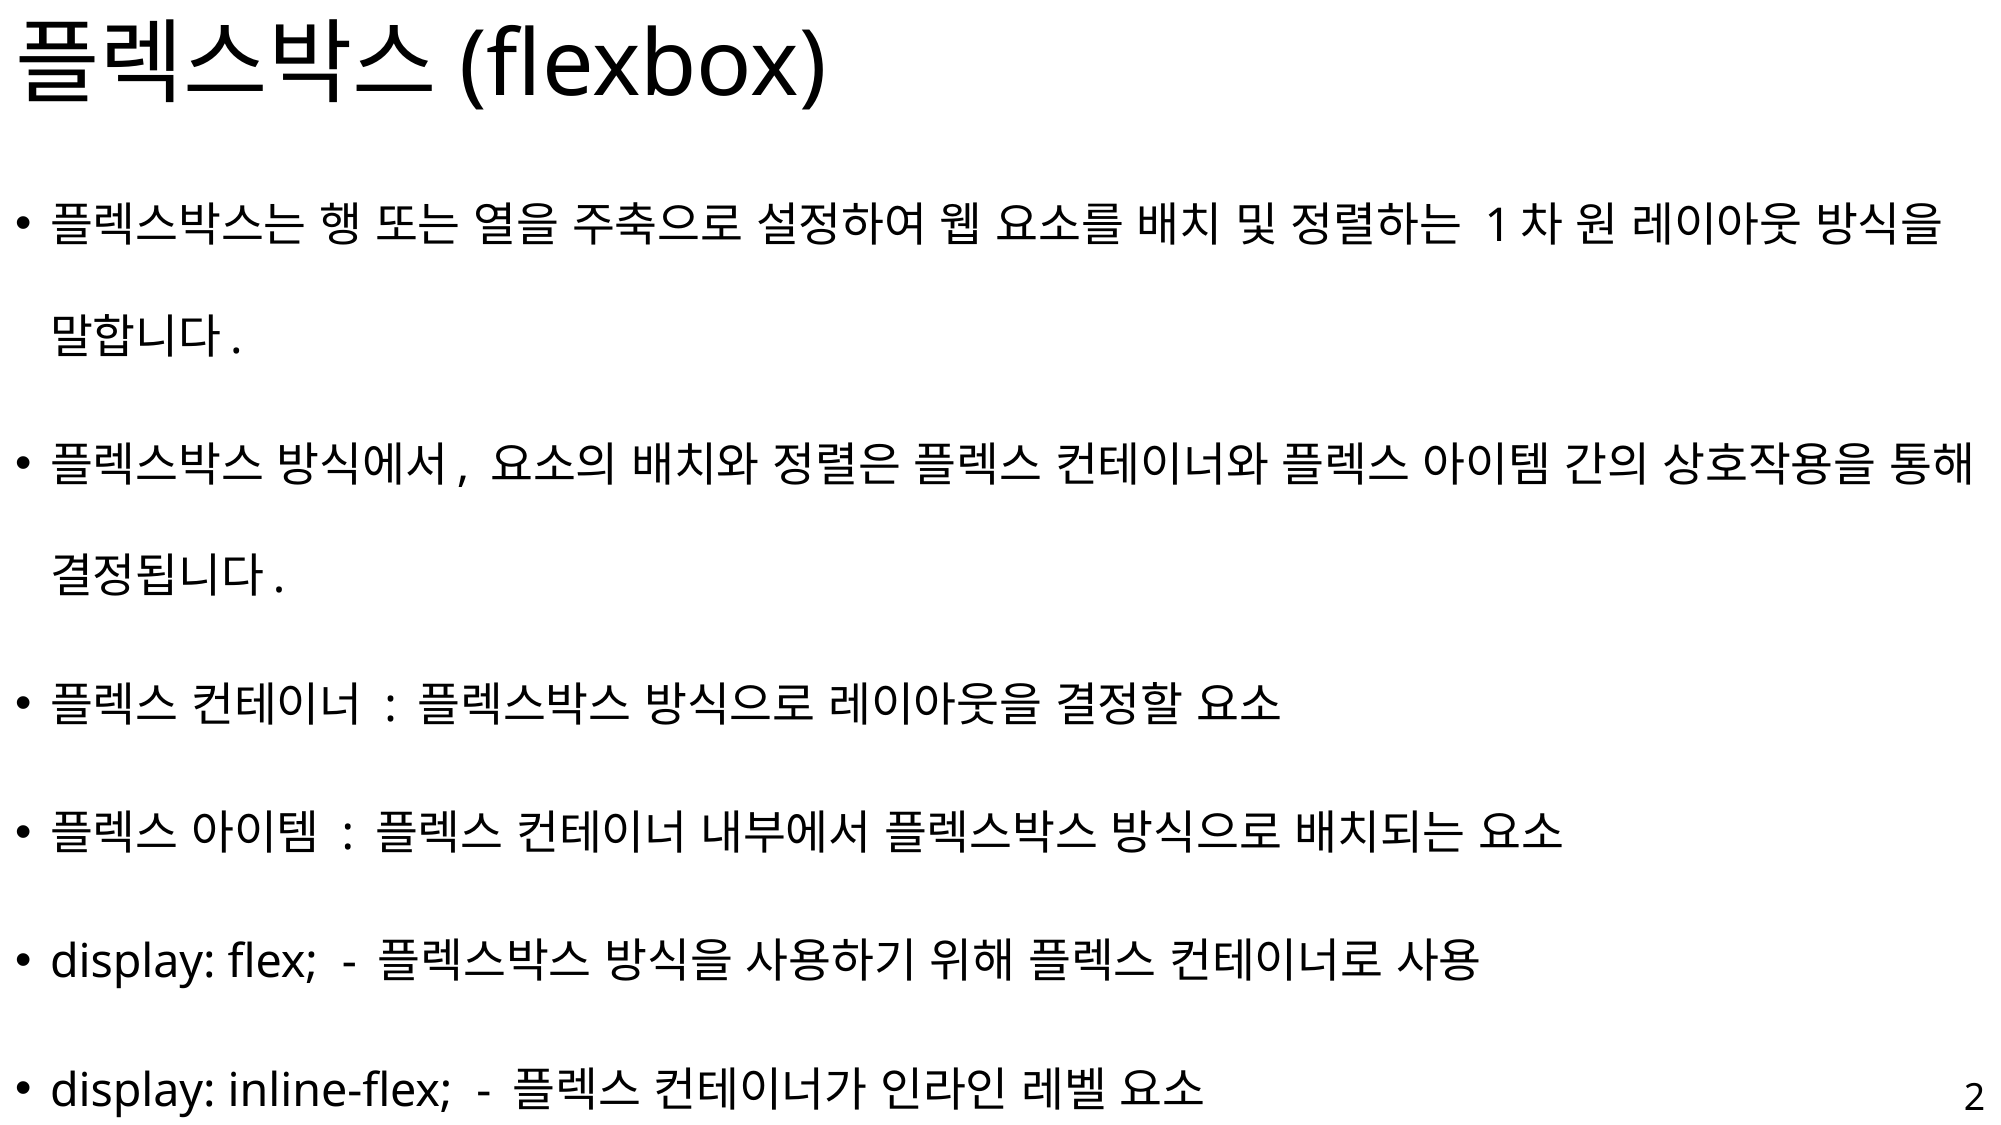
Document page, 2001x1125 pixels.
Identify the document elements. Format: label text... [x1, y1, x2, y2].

title 플렉스박스(flexbox) [0, 0, 2000, 131]
list 플렉스박스는 행 또는 열을 주축으로 설정하여 웹 요소를 배치 및 정렬하는 1차 원 레이아웃 방식을 말합니다. 플렉스박스 방식에서, 요소의 배치와 정렬은 플렉스 컨테이너와 플렉스 아이템 간의 상호작용을 통해 결정됩니다. 플렉스 컨테이너 : 플렉스박스 방식으로 레이아웃을 결정할 요소 플렉스 아이템 : 플렉스 컨테이너 내부에서 플렉스박스 방식으로 배치되는 요소 display: flex; - 플렉스박스 방식을 사용하기 위해 플렉스 컨테이너로 사용 display: inline-flex; - 플렉스 컨테이너가 인라인 레벨 요소 [0, 131, 2000, 1125]
slide_number 2 [1550, 1065, 2000, 1125]
